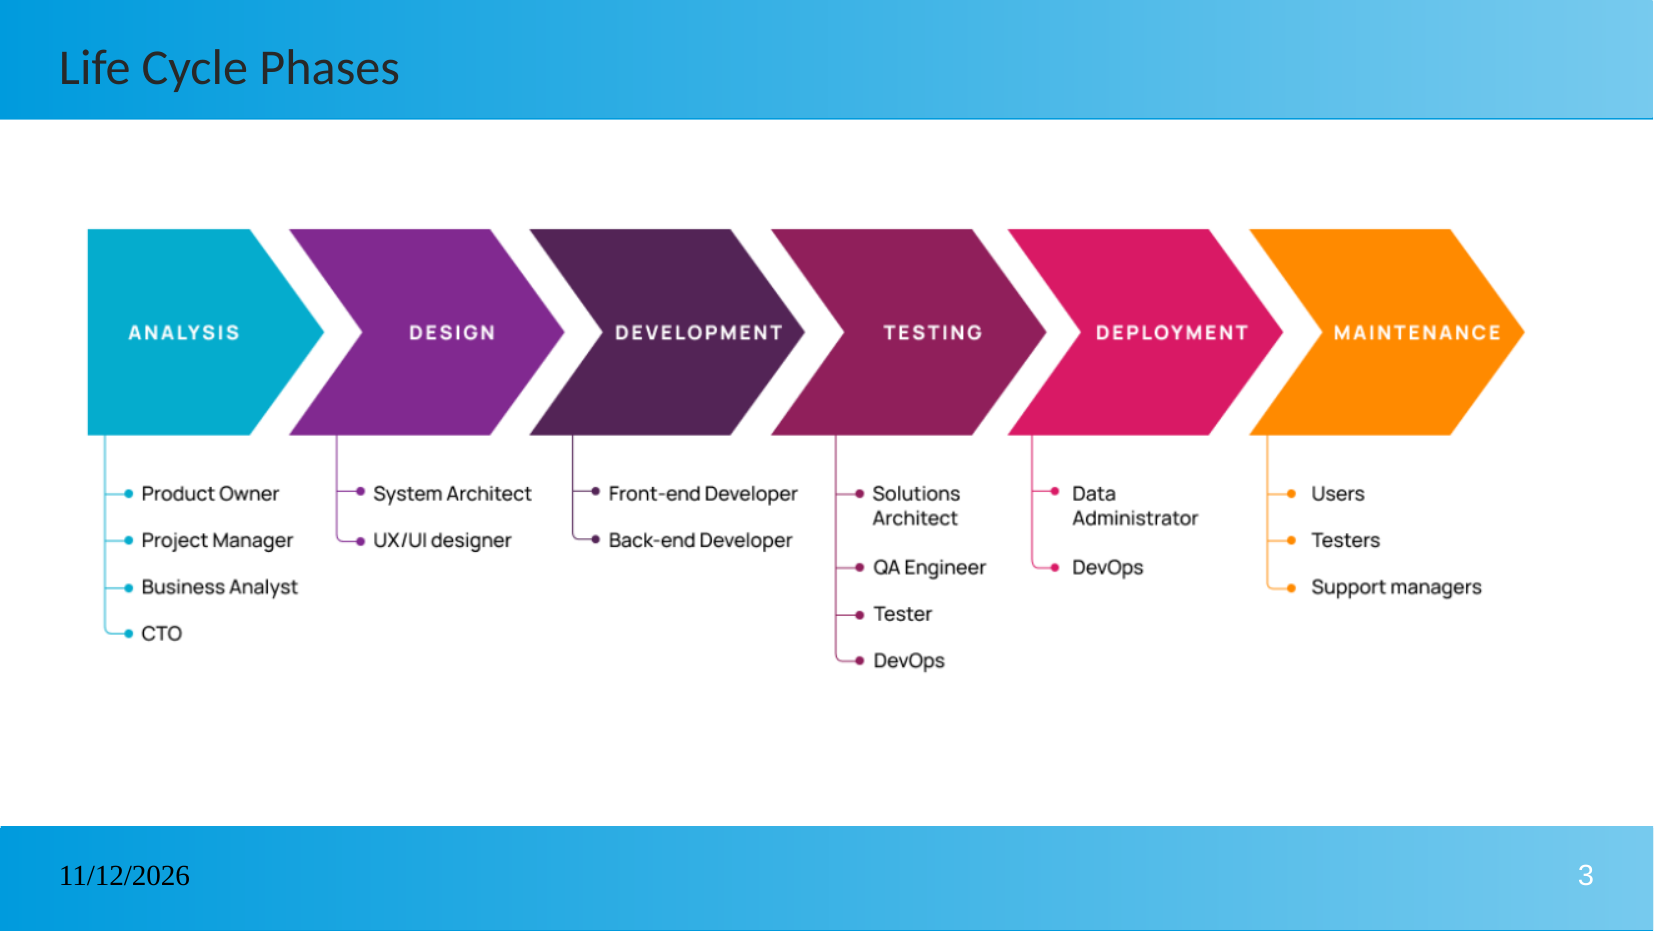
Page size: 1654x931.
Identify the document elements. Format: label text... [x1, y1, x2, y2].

title Life Cycle Phases [59, 29, 1595, 108]
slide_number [59, 856, 443, 915]
picture [28, 178, 1630, 686]
slide_number 3 [1210, 856, 1595, 915]
